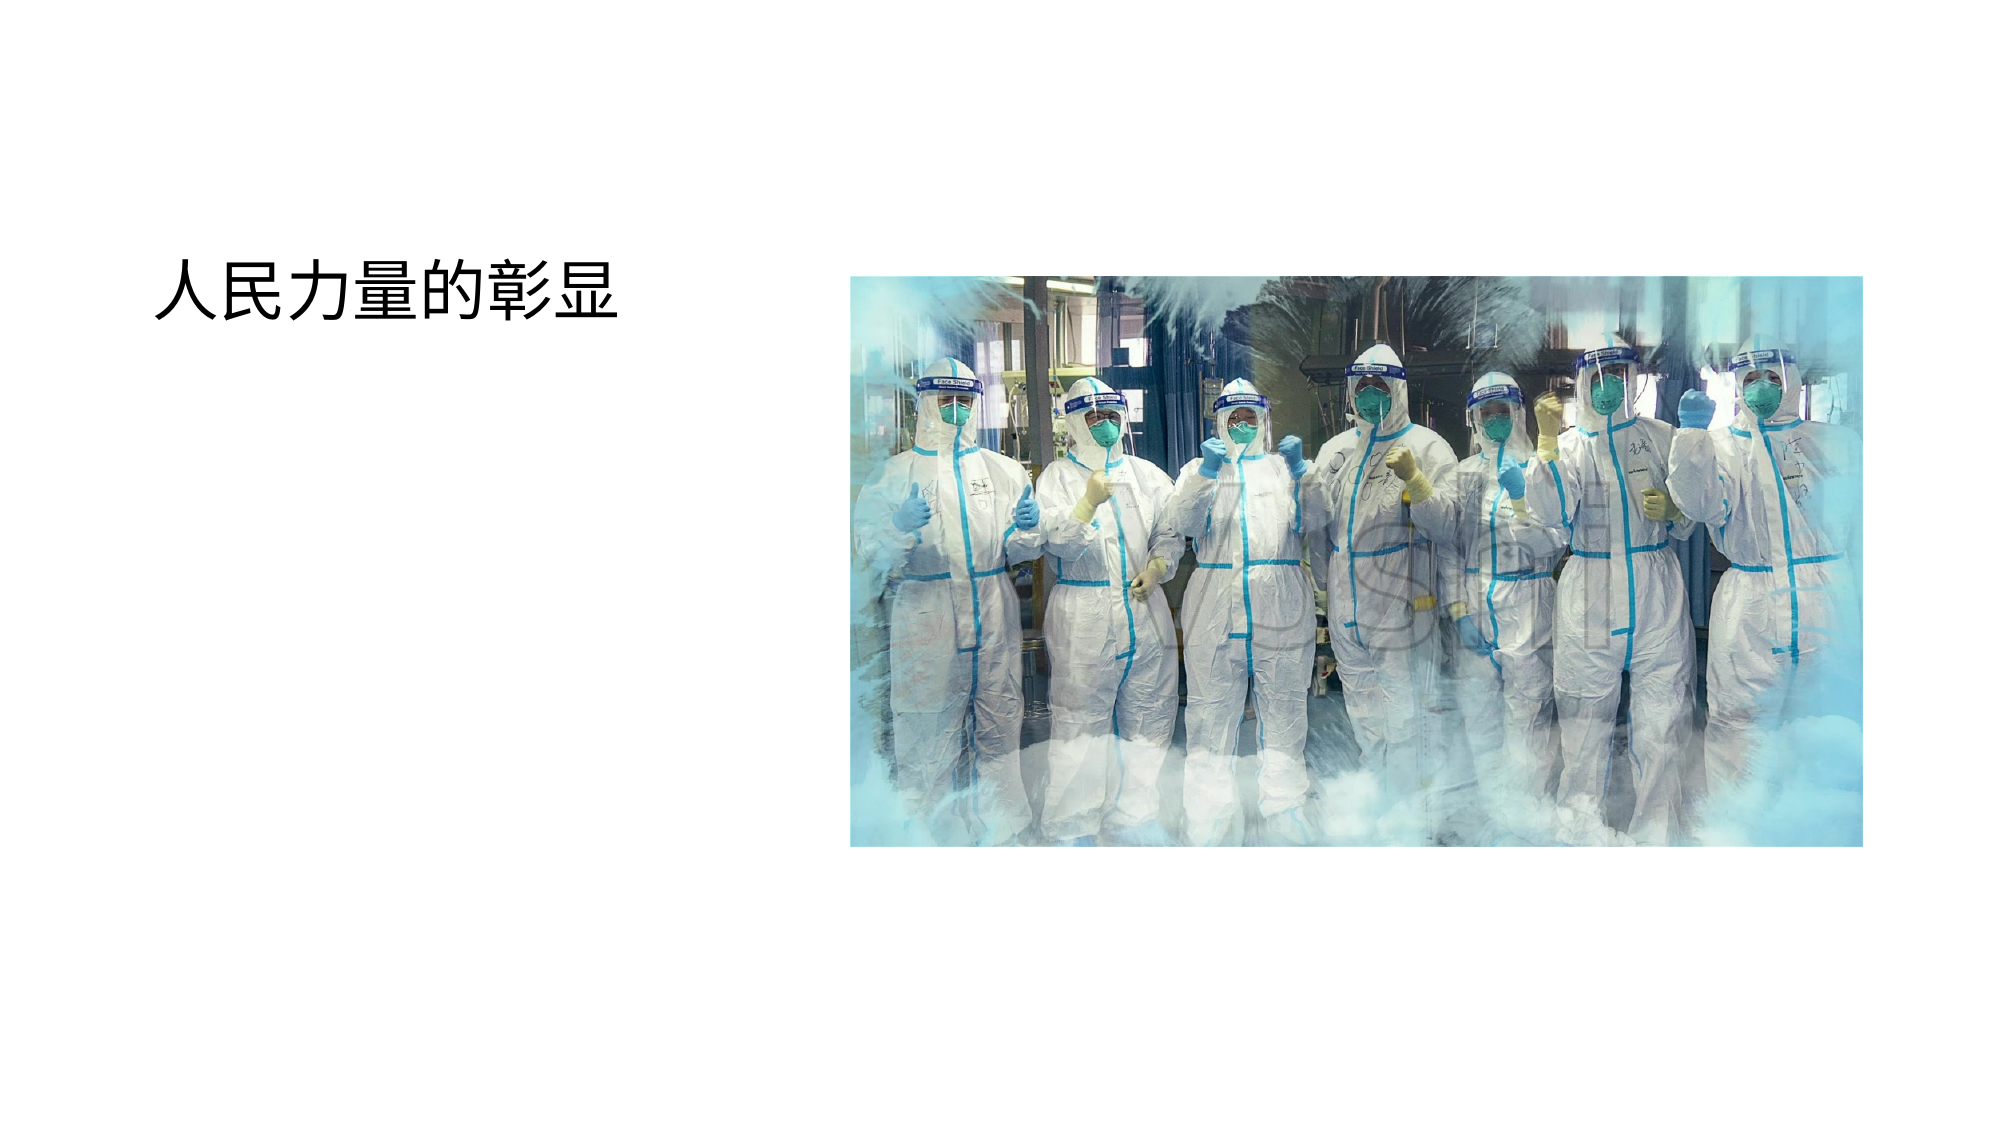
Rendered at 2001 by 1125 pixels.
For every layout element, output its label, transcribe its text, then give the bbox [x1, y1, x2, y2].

title 人民力量的彰显 [137, 75, 783, 338]
picture [850, 161, 1863, 962]
